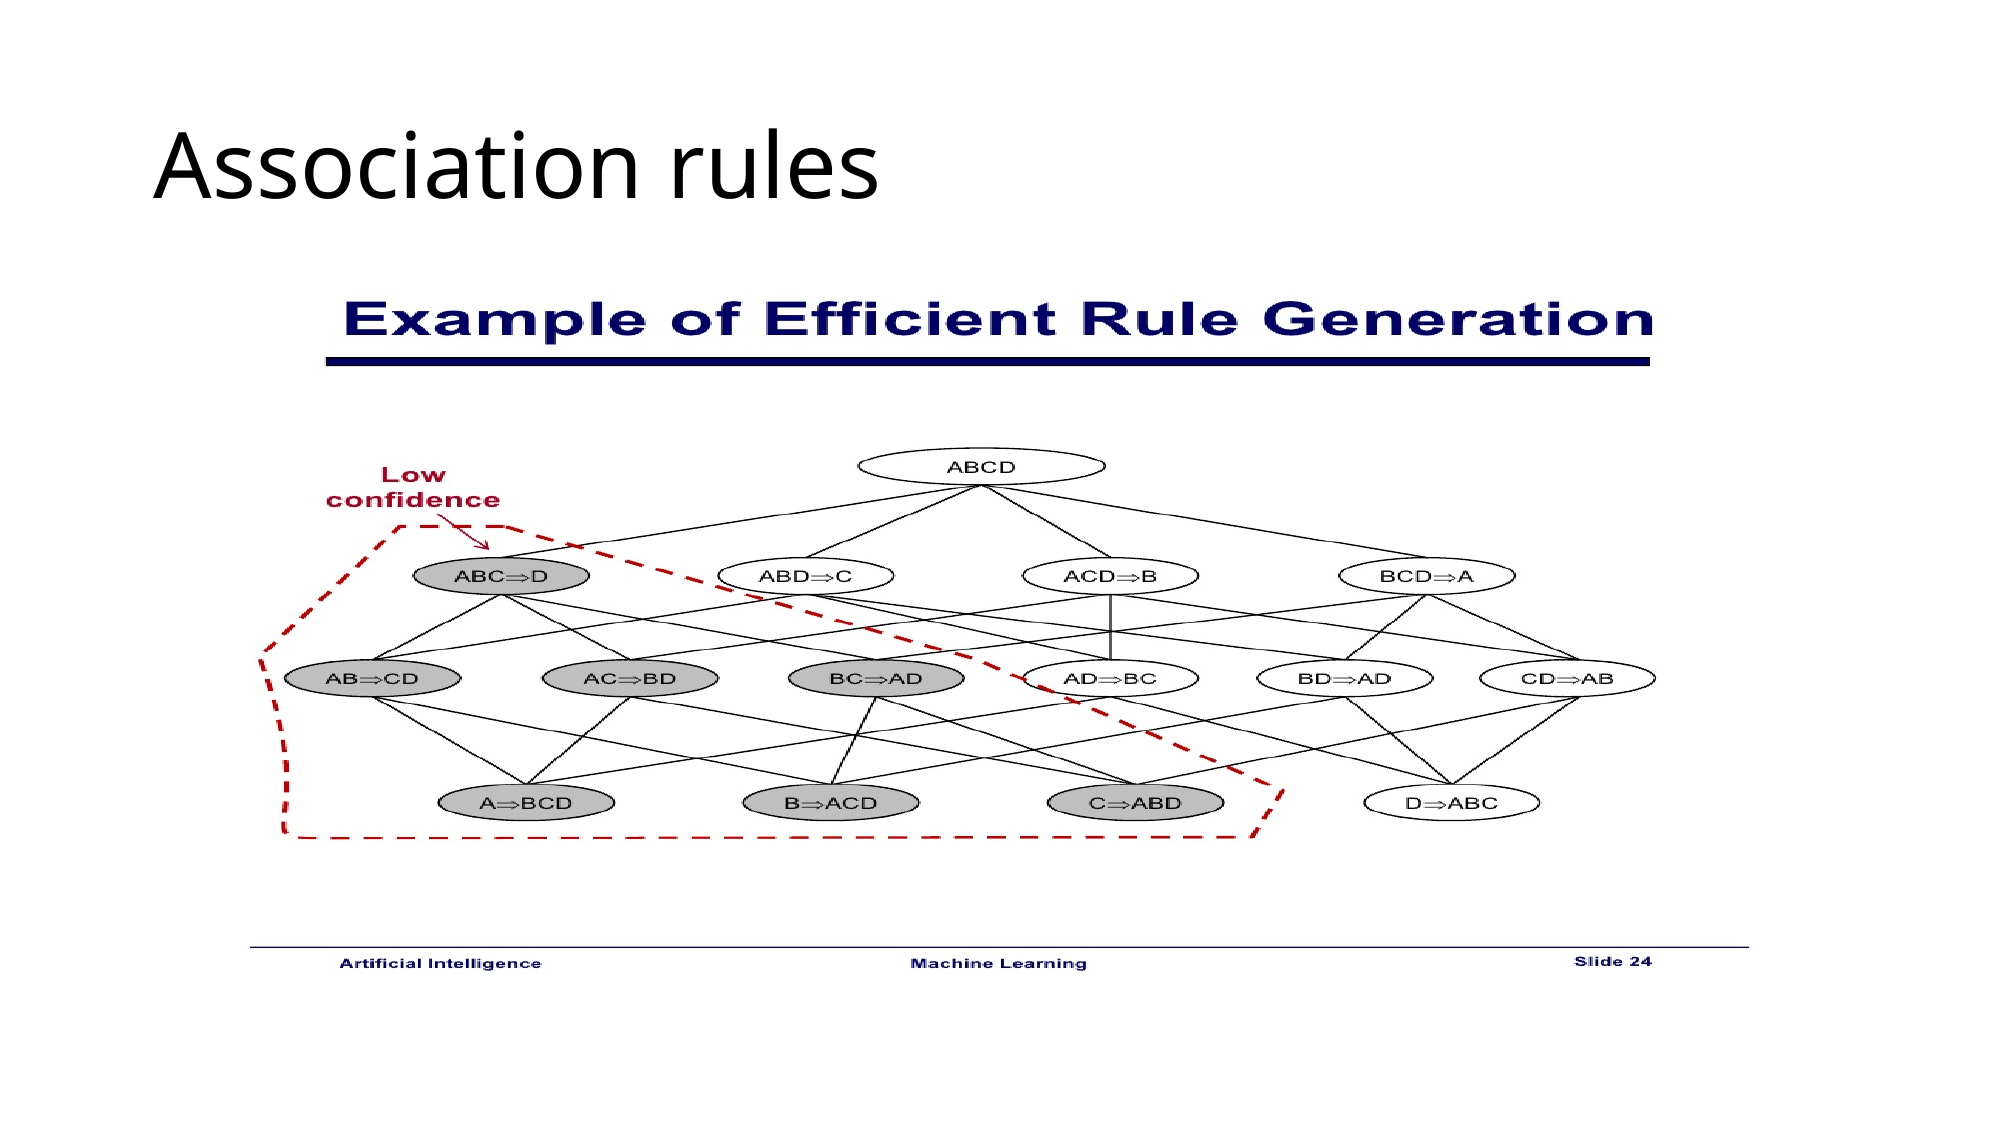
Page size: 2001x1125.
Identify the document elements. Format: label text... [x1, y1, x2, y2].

picture [204, 272, 1796, 974]
title Association rules [138, 60, 1864, 278]
